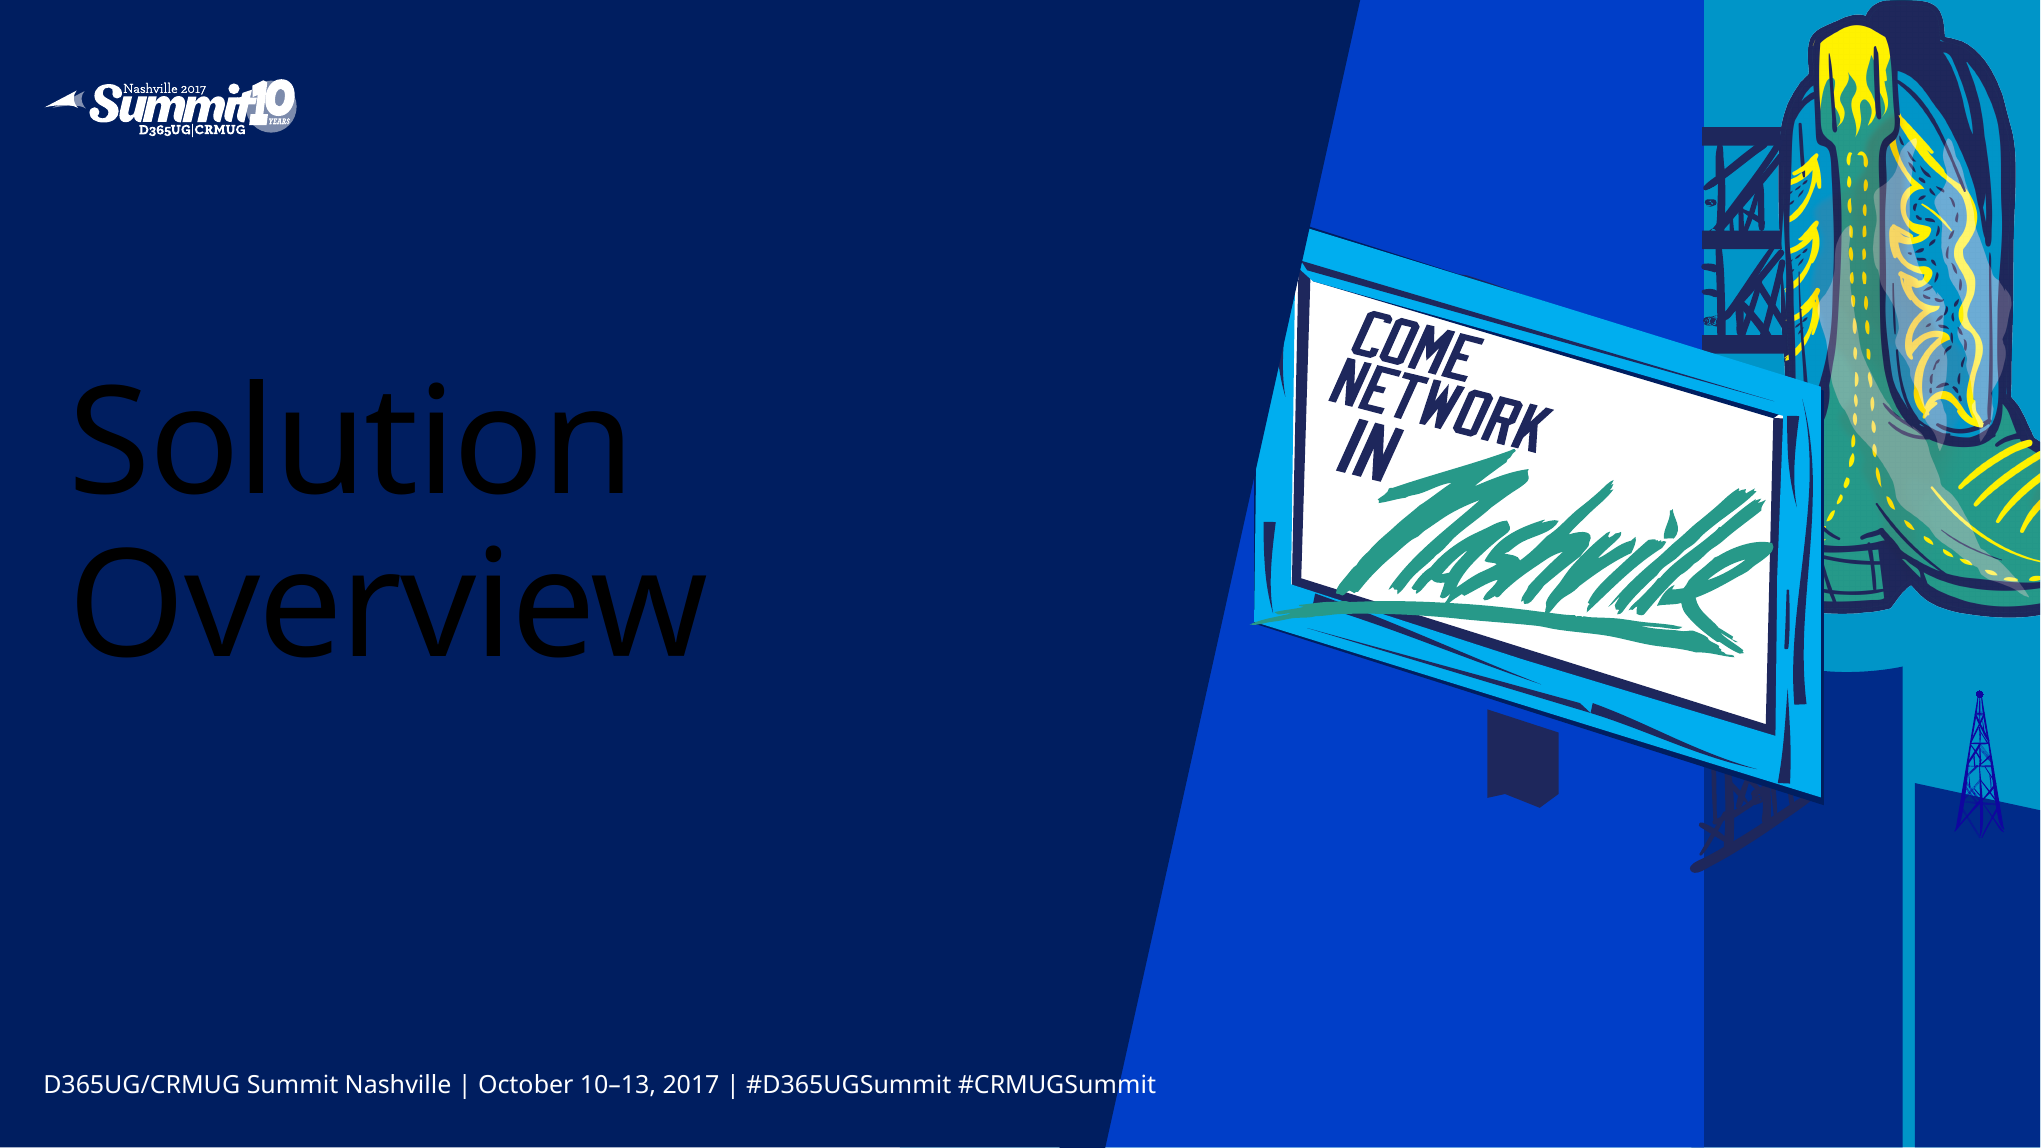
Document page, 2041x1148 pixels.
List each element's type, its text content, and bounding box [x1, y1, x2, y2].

title Solution Overview [45, 349, 1171, 707]
picture [1779, 0, 2041, 617]
